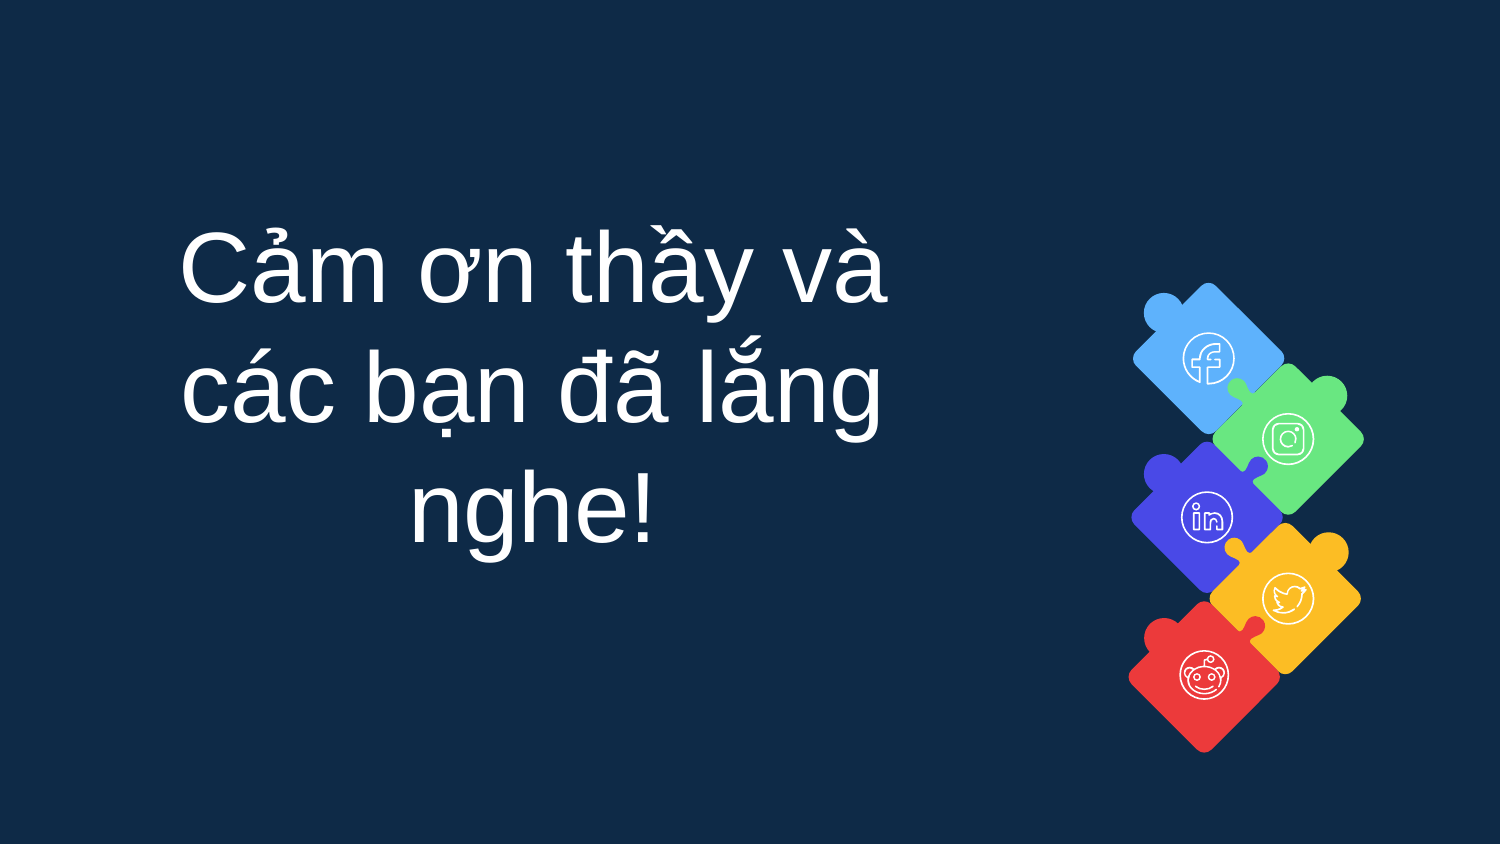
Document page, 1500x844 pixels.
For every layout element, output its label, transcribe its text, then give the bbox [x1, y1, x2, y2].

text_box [1127, 282, 1366, 753]
text_box Cảm ơn thầy và các bạn đã lắng nghe! [115, 187, 951, 582]
